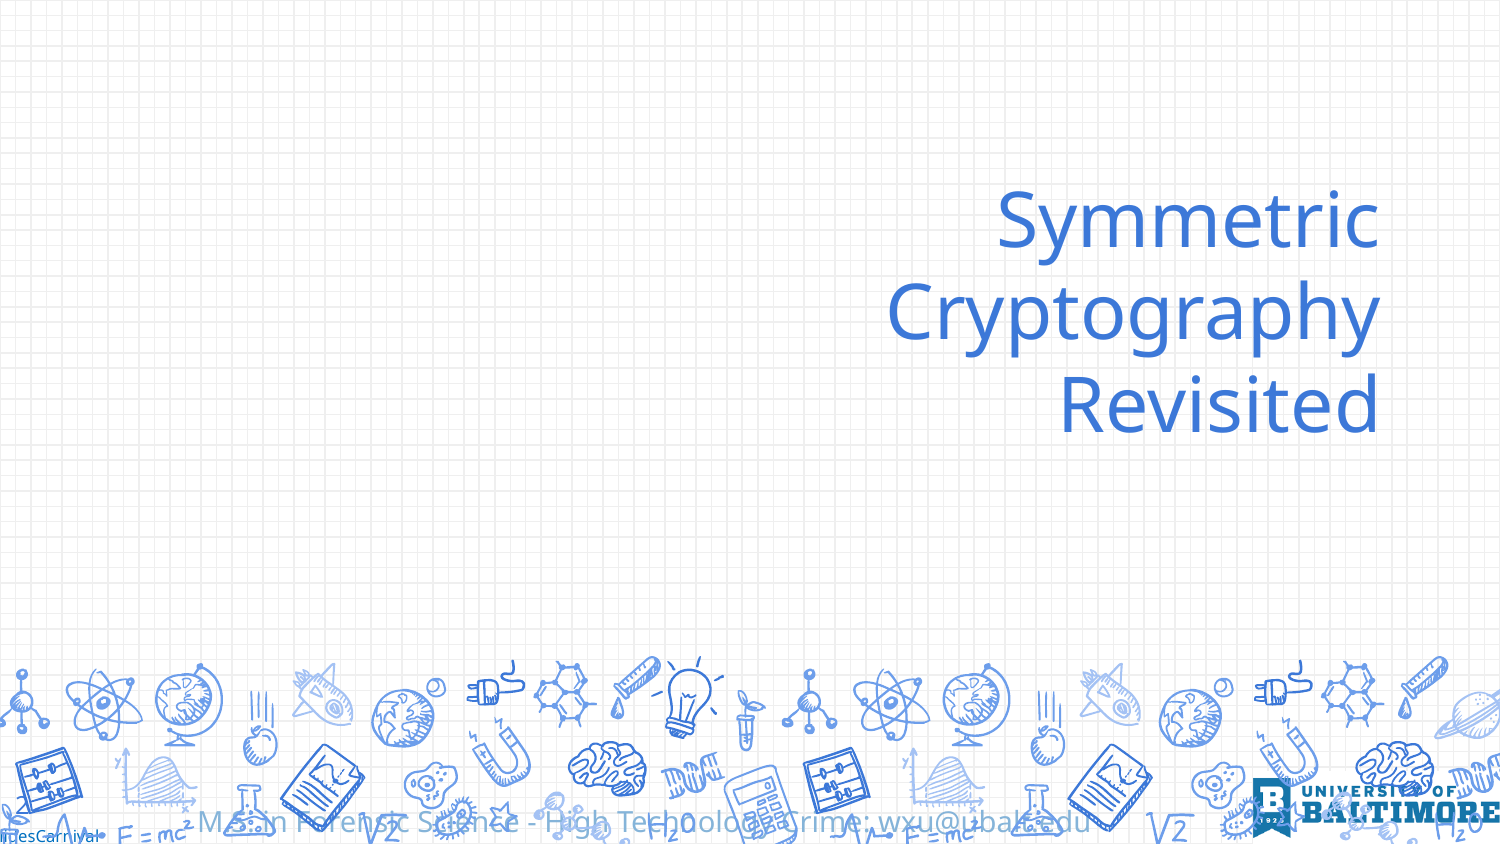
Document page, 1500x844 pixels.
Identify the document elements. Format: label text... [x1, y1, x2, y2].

title Symmetric Cryptography Revisited [526, 272, 1397, 463]
picture [1394, 771, 1431, 791]
picture [1388, 823, 1396, 835]
picture [1471, 771, 1479, 786]
slide_number 2 [0, 774, 91, 840]
picture [1253, 771, 1500, 844]
picture [1479, 779, 1483, 790]
picture [1423, 777, 1429, 784]
picture [1382, 771, 1399, 783]
picture [1283, 771, 1308, 783]
picture [1253, 804, 1257, 821]
picture [1282, 807, 1299, 827]
picture [1481, 771, 1489, 788]
picture [1354, 819, 1361, 827]
picture [1342, 796, 1349, 806]
picture [1363, 771, 1393, 785]
